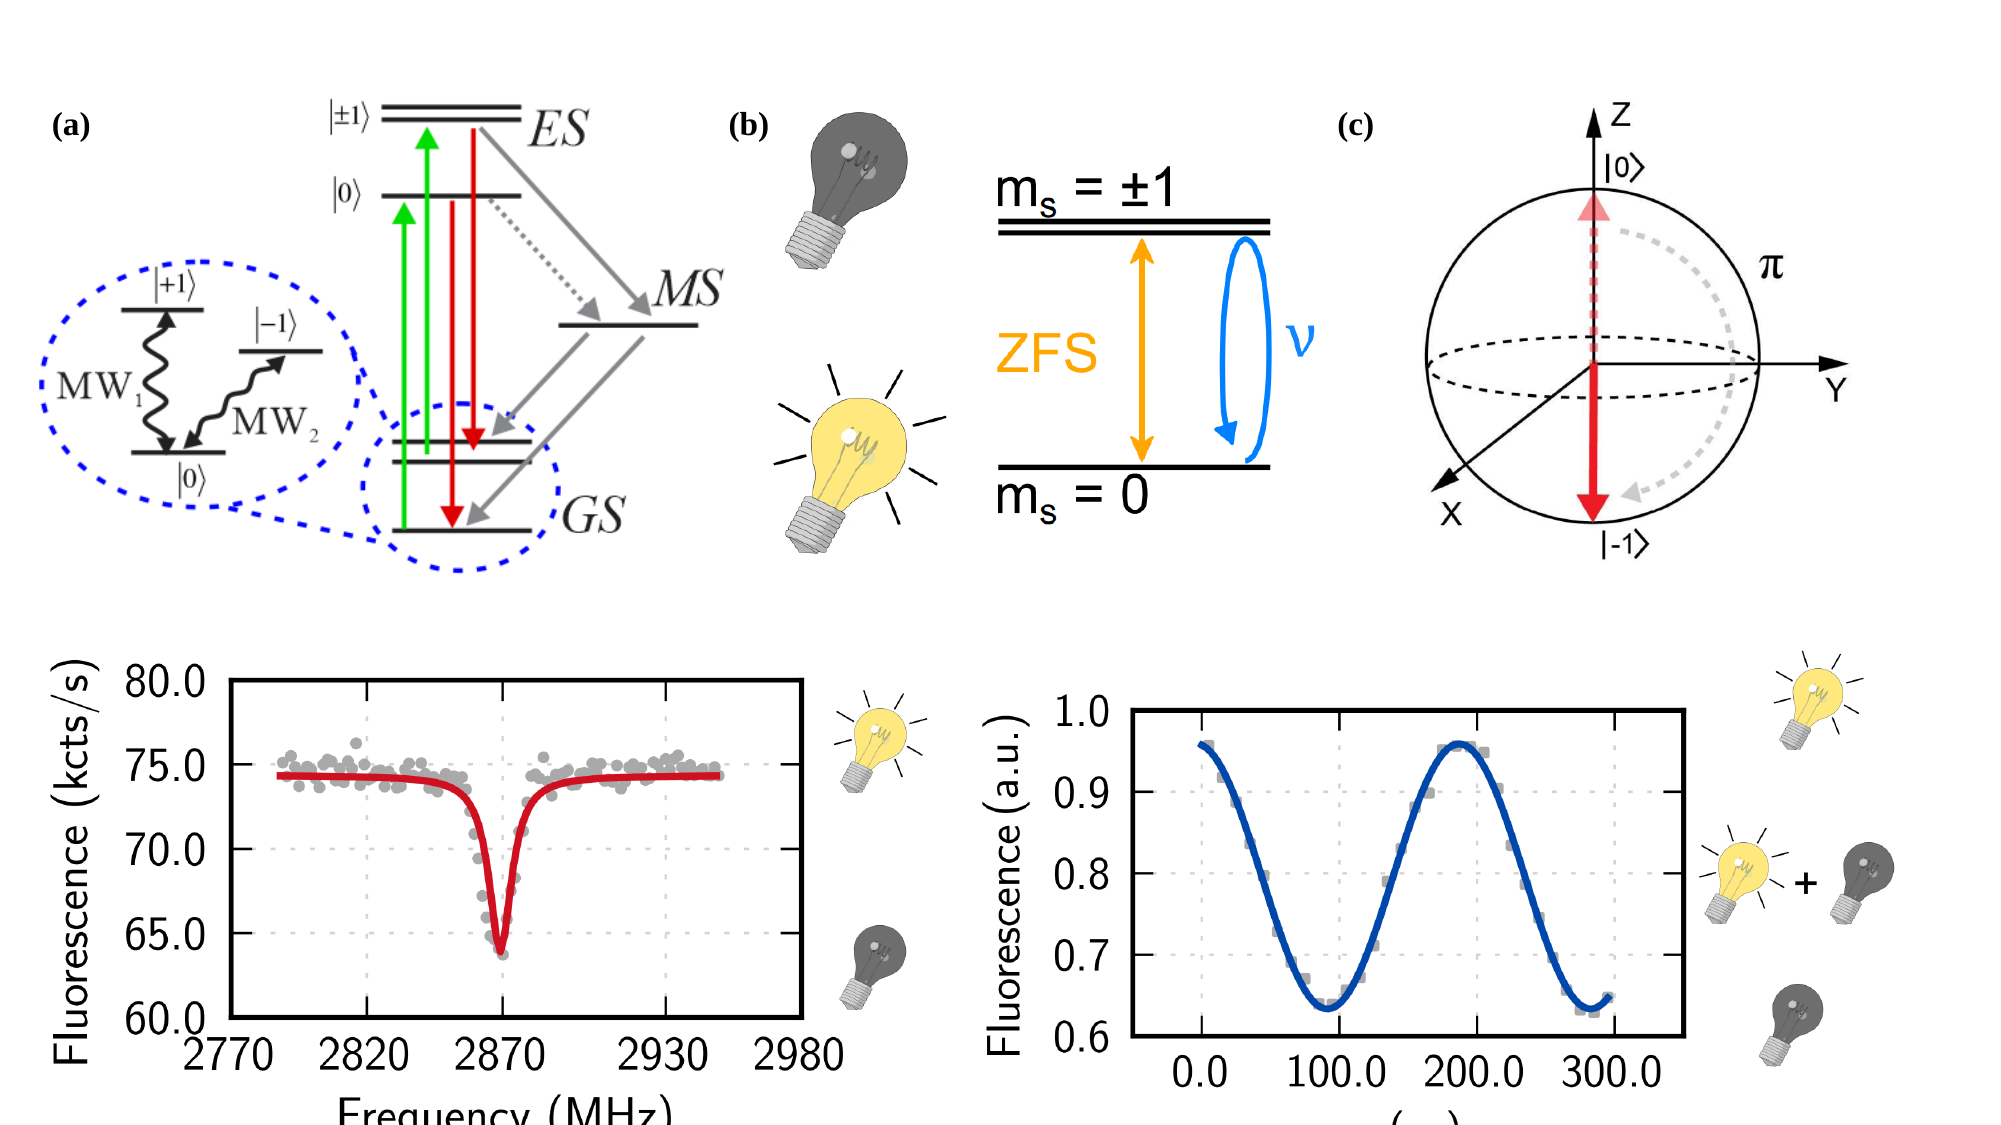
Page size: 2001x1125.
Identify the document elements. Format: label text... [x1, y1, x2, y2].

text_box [949, 645, 1897, 1125]
picture [36, 645, 934, 1125]
picture [36, 95, 726, 577]
text_box (b) [726, 95, 748, 150]
picture [748, 67, 1897, 604]
